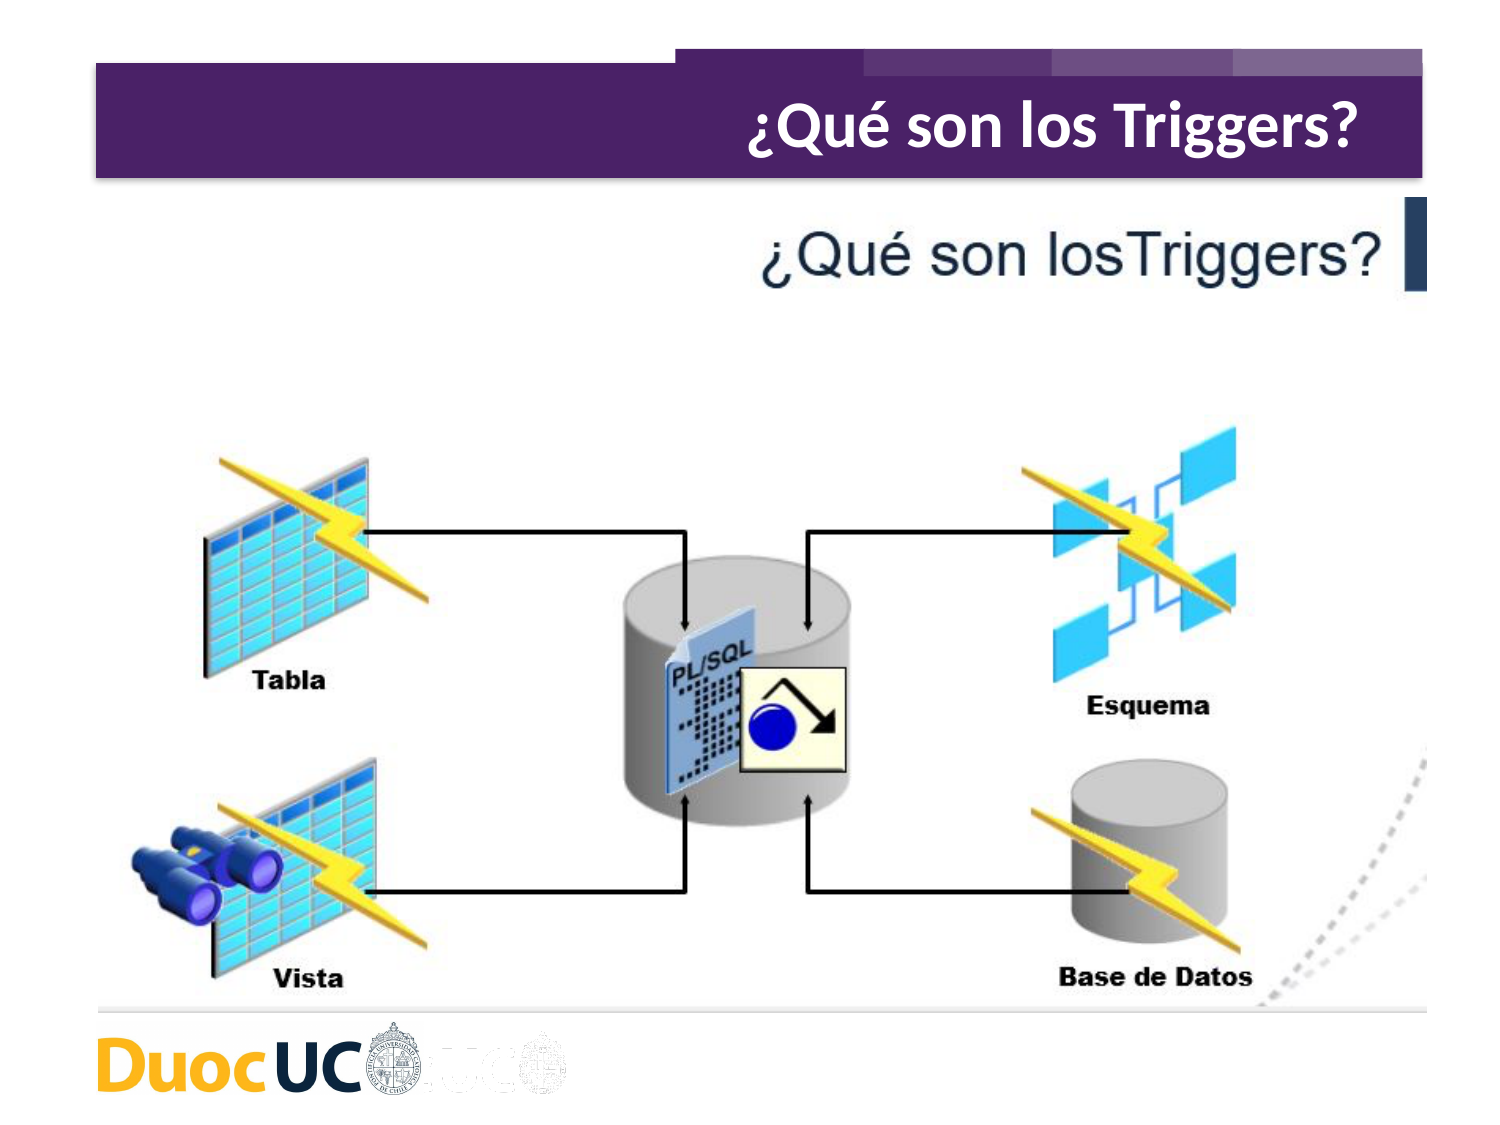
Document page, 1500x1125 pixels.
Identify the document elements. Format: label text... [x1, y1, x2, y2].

picture [98, 197, 1427, 1013]
text_box ¿Qué son los Triggers? [680, 73, 1427, 169]
picture [96, 1021, 566, 1095]
